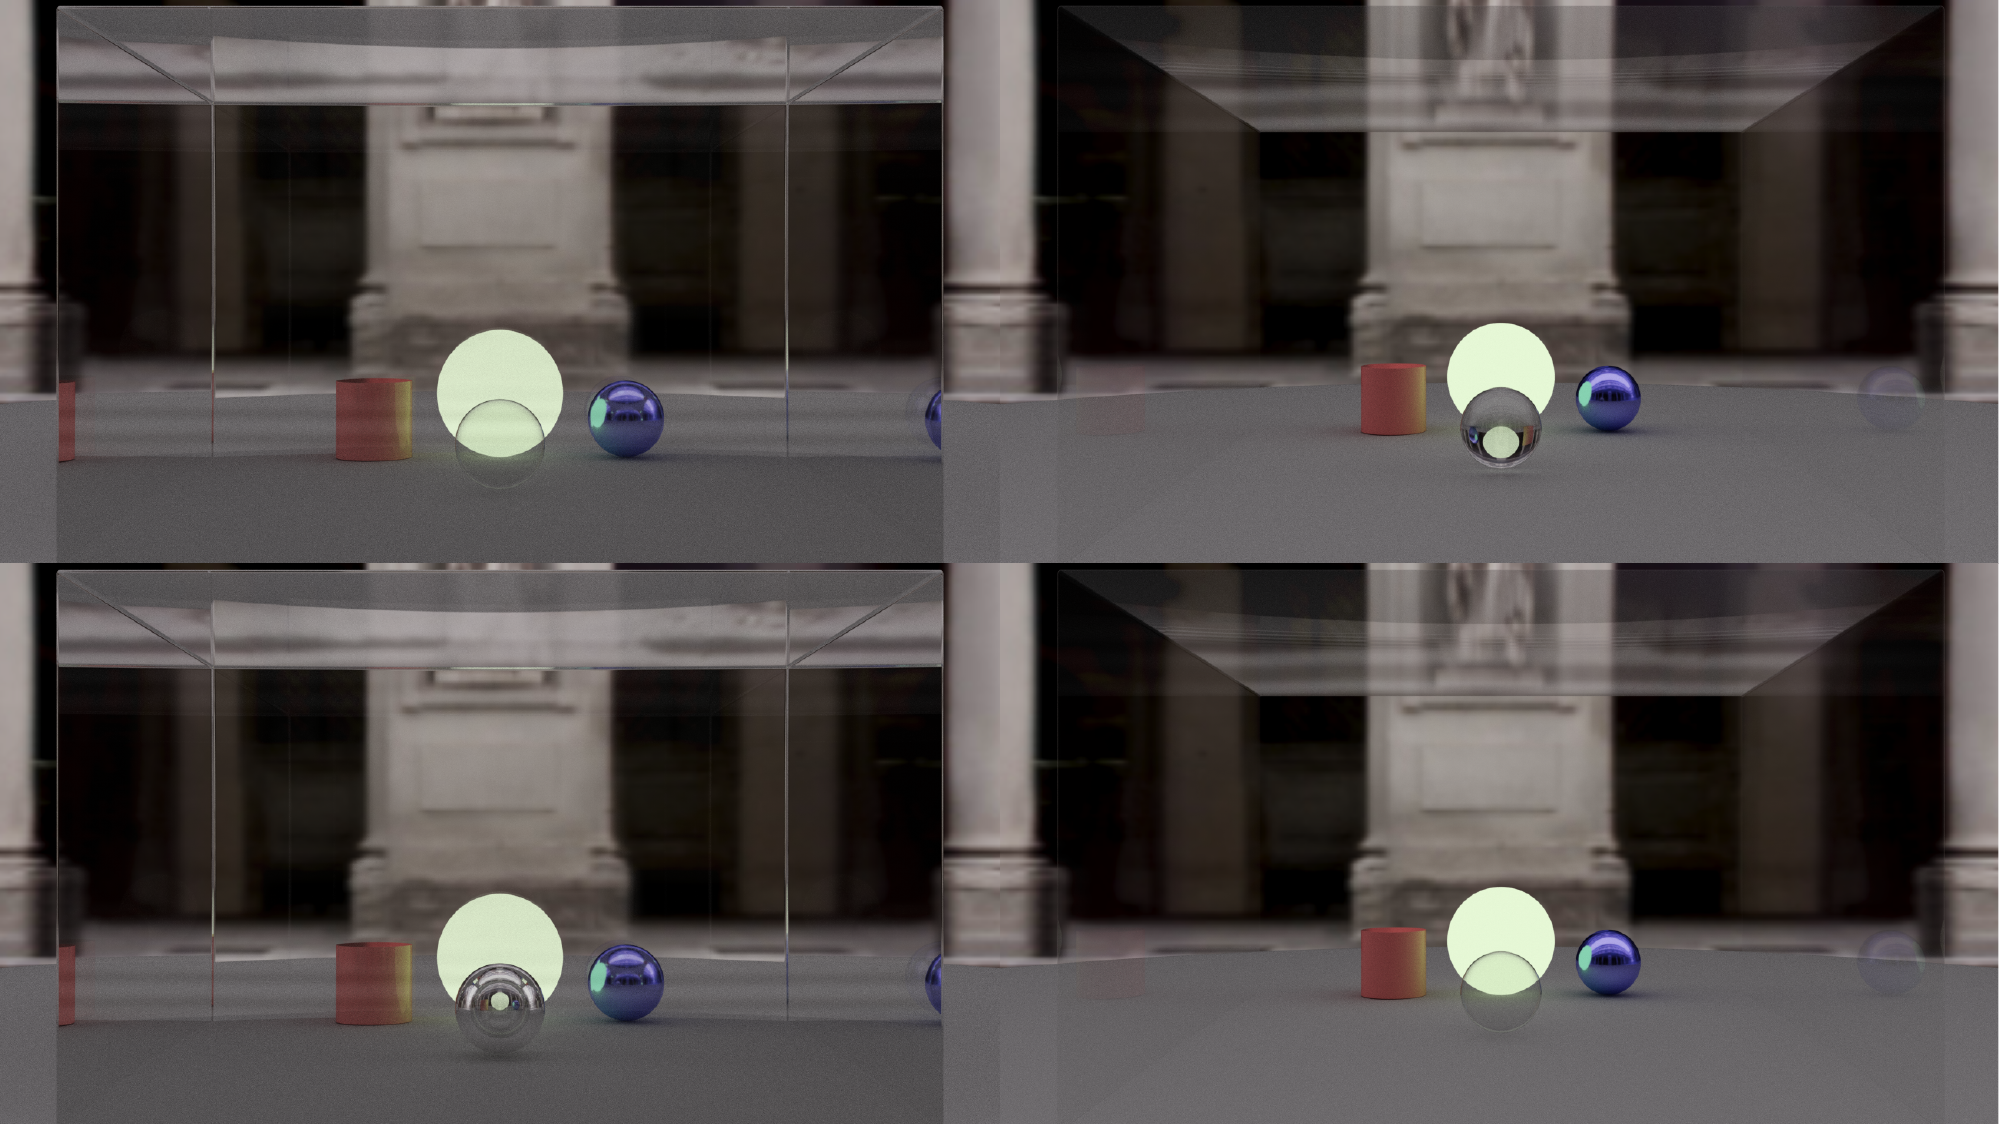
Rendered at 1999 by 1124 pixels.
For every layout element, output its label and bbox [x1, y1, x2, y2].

text_box [0, 0, 1999, 1124]
